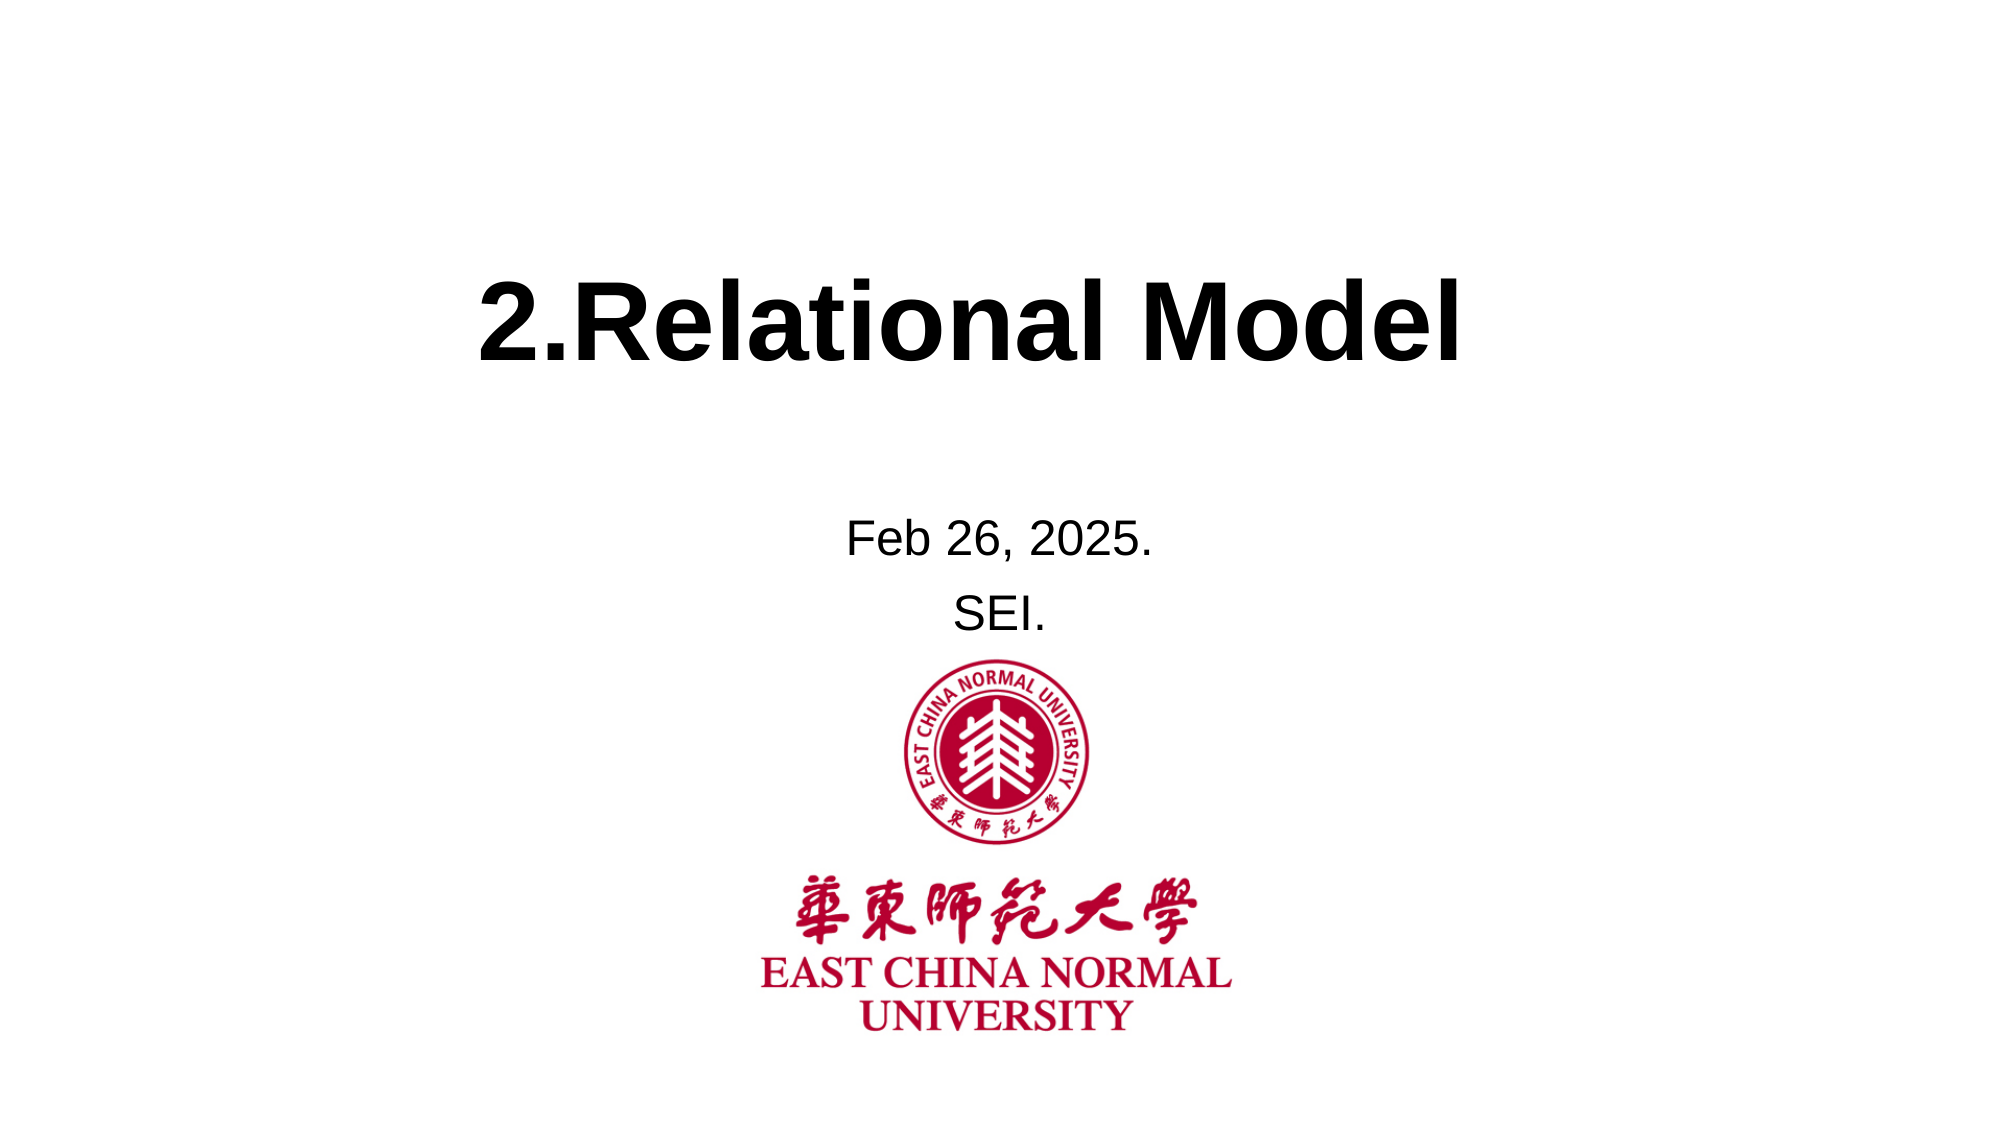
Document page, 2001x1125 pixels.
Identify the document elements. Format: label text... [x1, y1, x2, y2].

picture [739, 679, 1261, 1081]
title 2.Relational Model [138, 171, 1805, 393]
subtitle Feb 26, 2025. SEI. [249, 504, 1750, 679]
